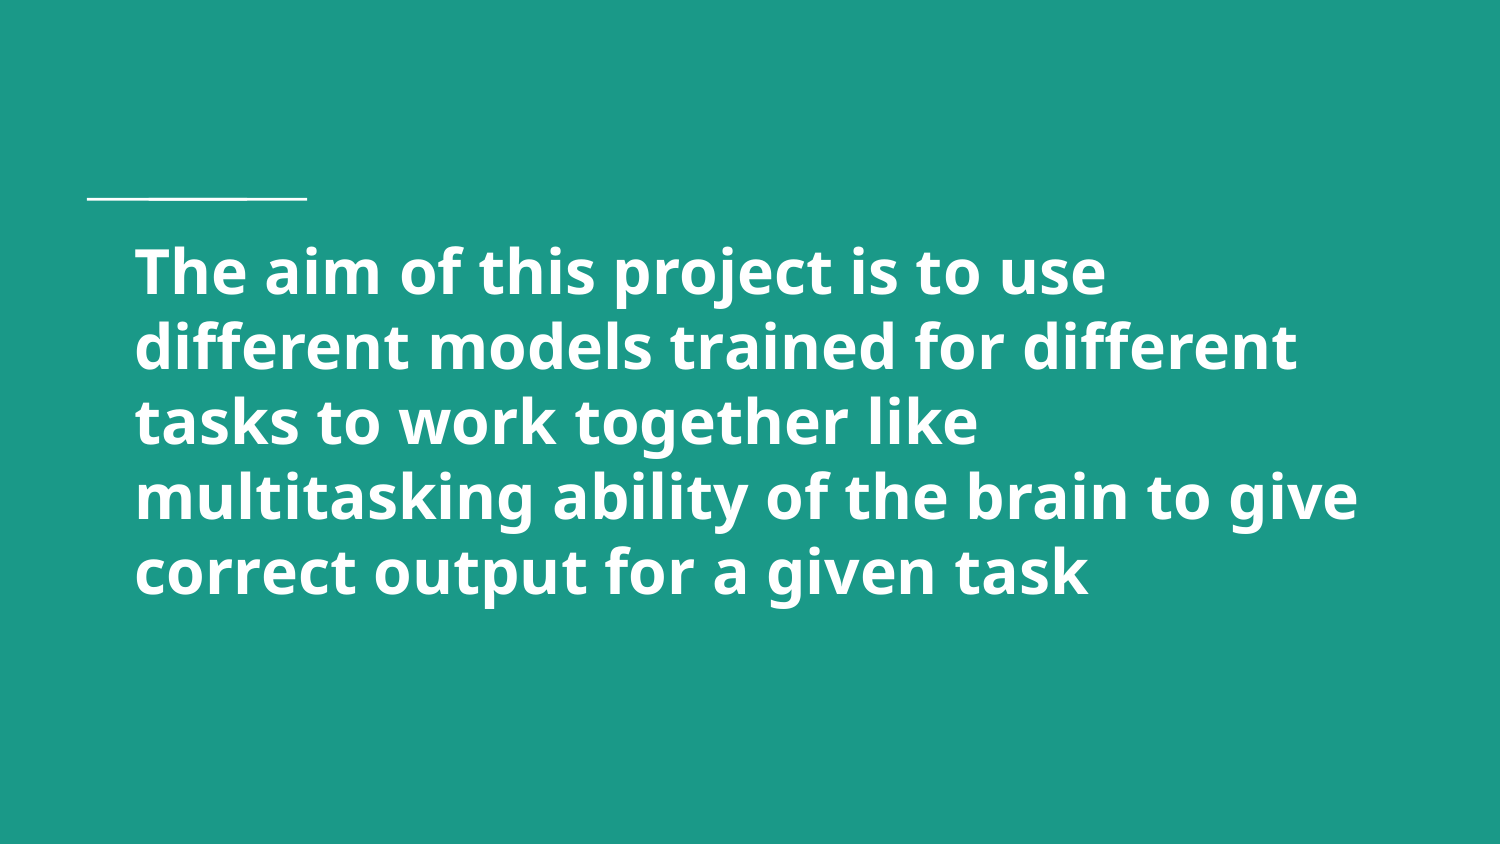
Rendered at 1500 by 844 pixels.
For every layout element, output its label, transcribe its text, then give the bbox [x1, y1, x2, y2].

title The aim of this project is to use different models trained for different tasks to work together like multitasking ability of the brain to give correct output for a given task [119, 216, 1381, 614]
